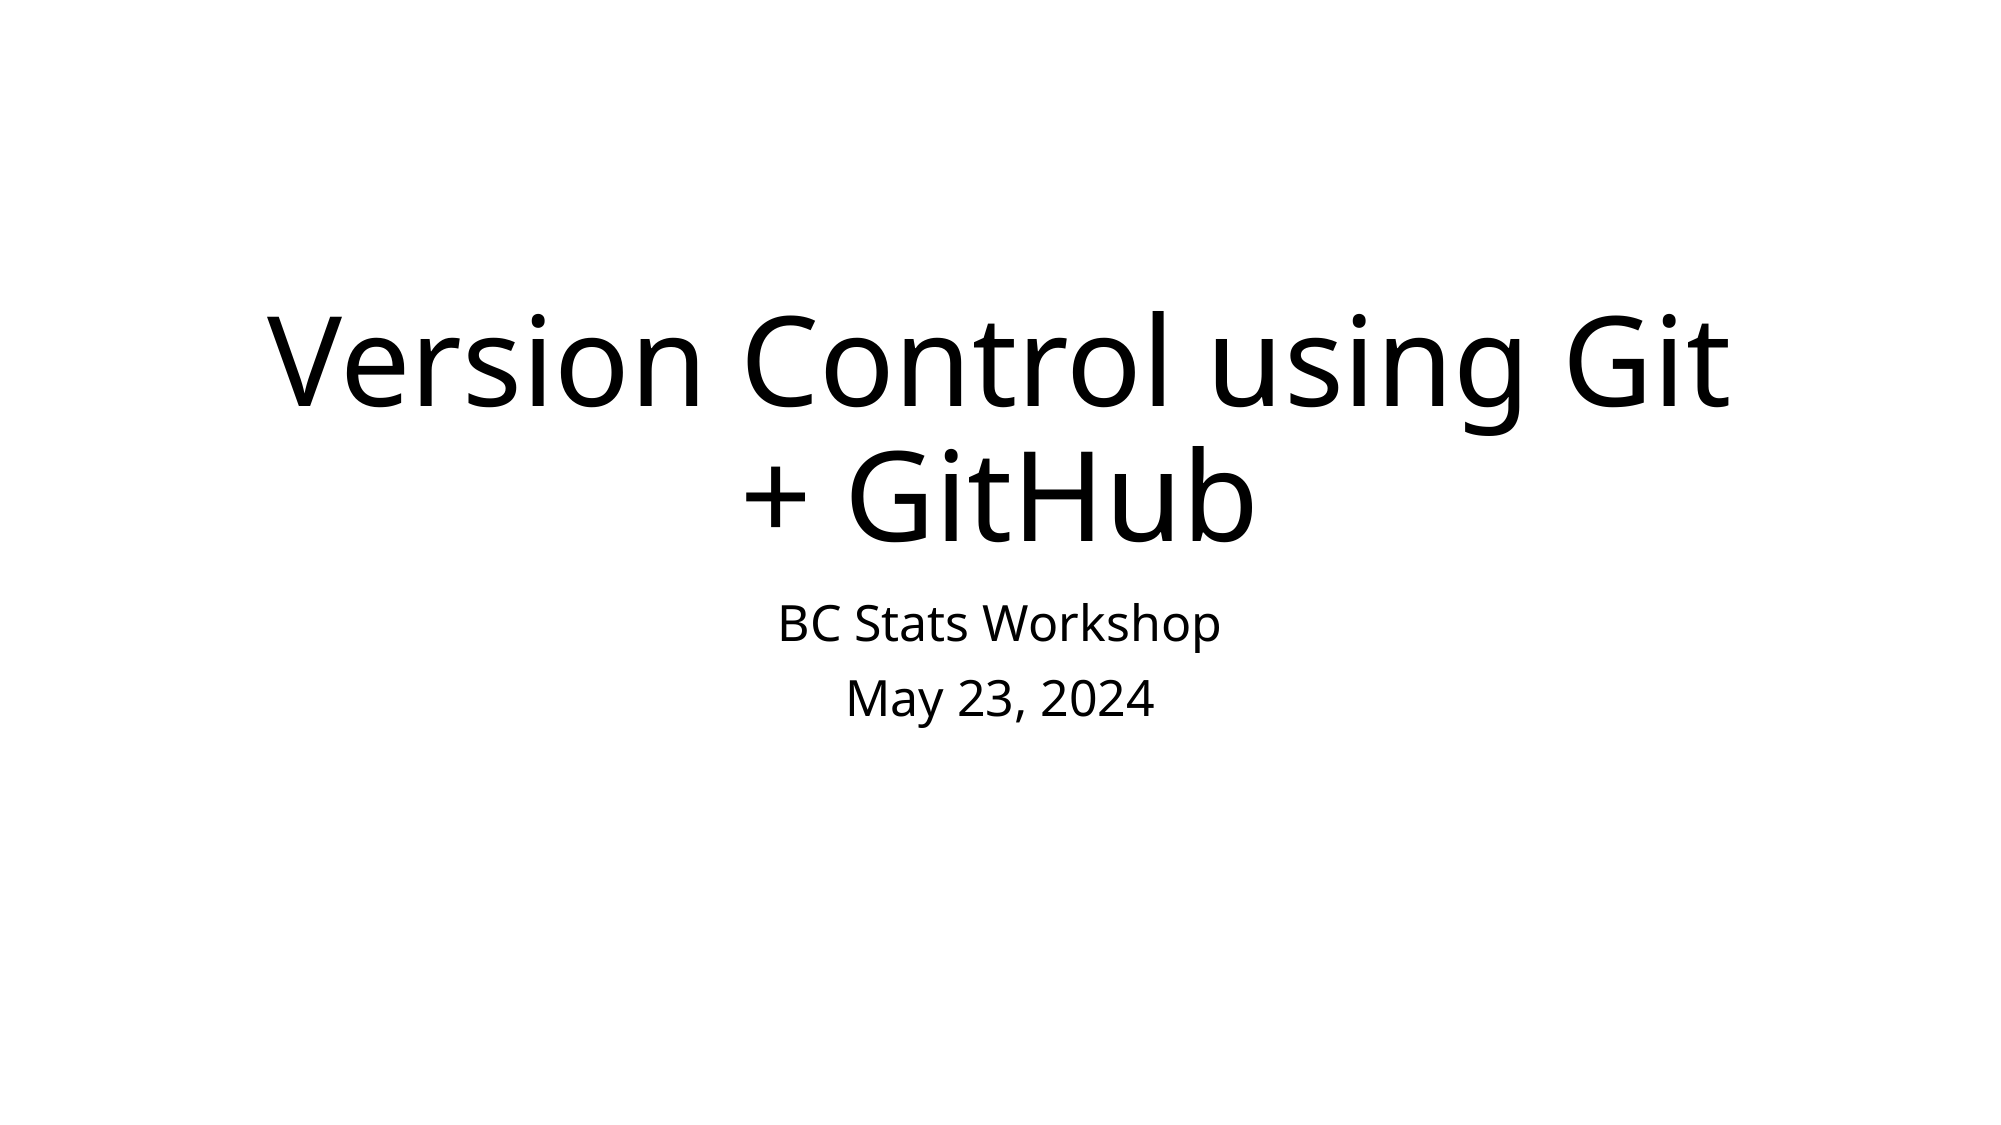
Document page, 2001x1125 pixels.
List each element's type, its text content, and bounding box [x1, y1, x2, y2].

subtitle BC Stats Workshop May 23, 2024 [249, 590, 1750, 863]
title Version Control using Git + GitHub [249, 184, 1750, 576]
